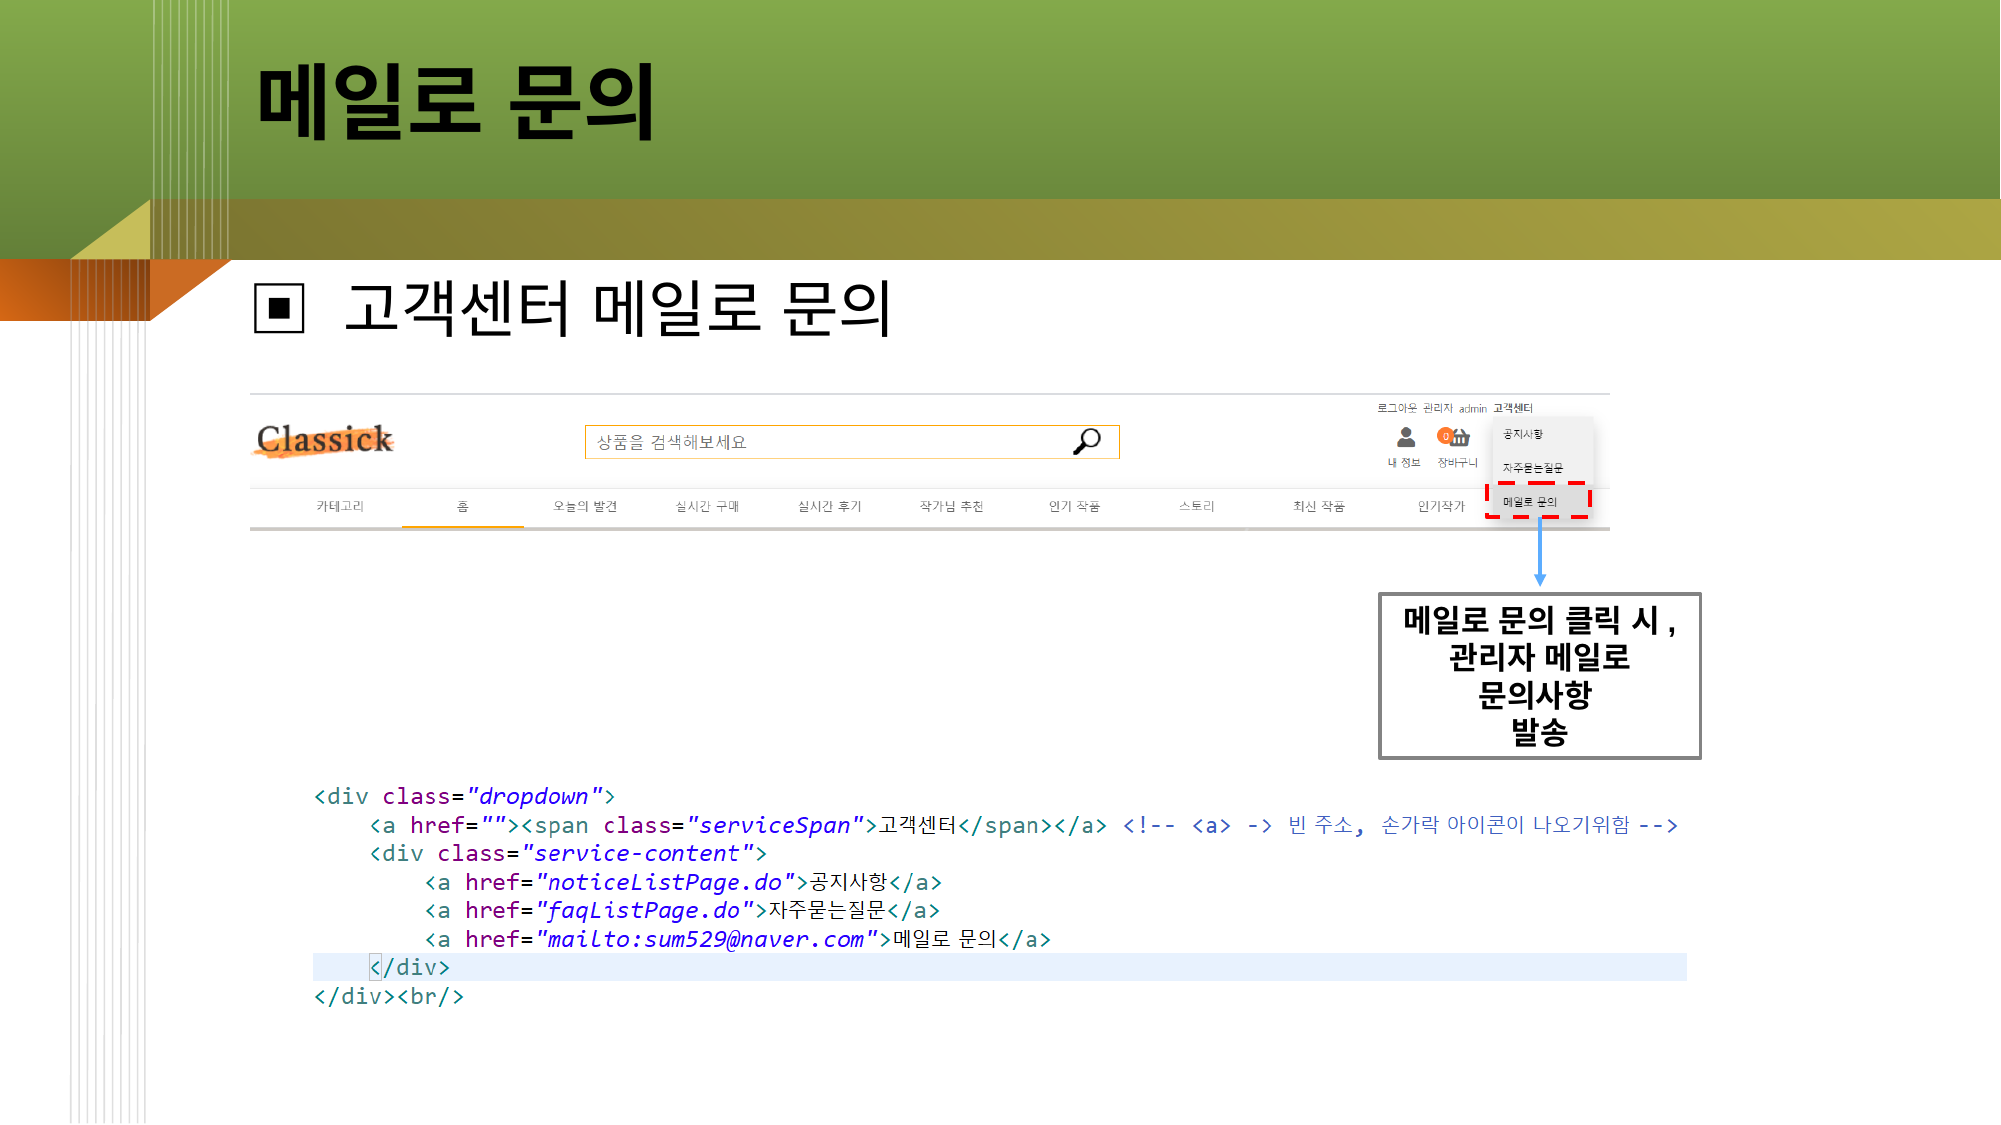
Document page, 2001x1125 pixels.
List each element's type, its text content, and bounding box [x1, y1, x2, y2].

list ▣ 고객센터 메일로 문의 [233, 262, 1900, 1005]
picture [249, 391, 1610, 532]
text_box 메일로 문의 클릭 시, 관리자 메일로 문의사항 발송 [1378, 592, 1702, 760]
picture [312, 780, 1688, 1013]
title 메일로 문의 [240, 6, 1916, 194]
